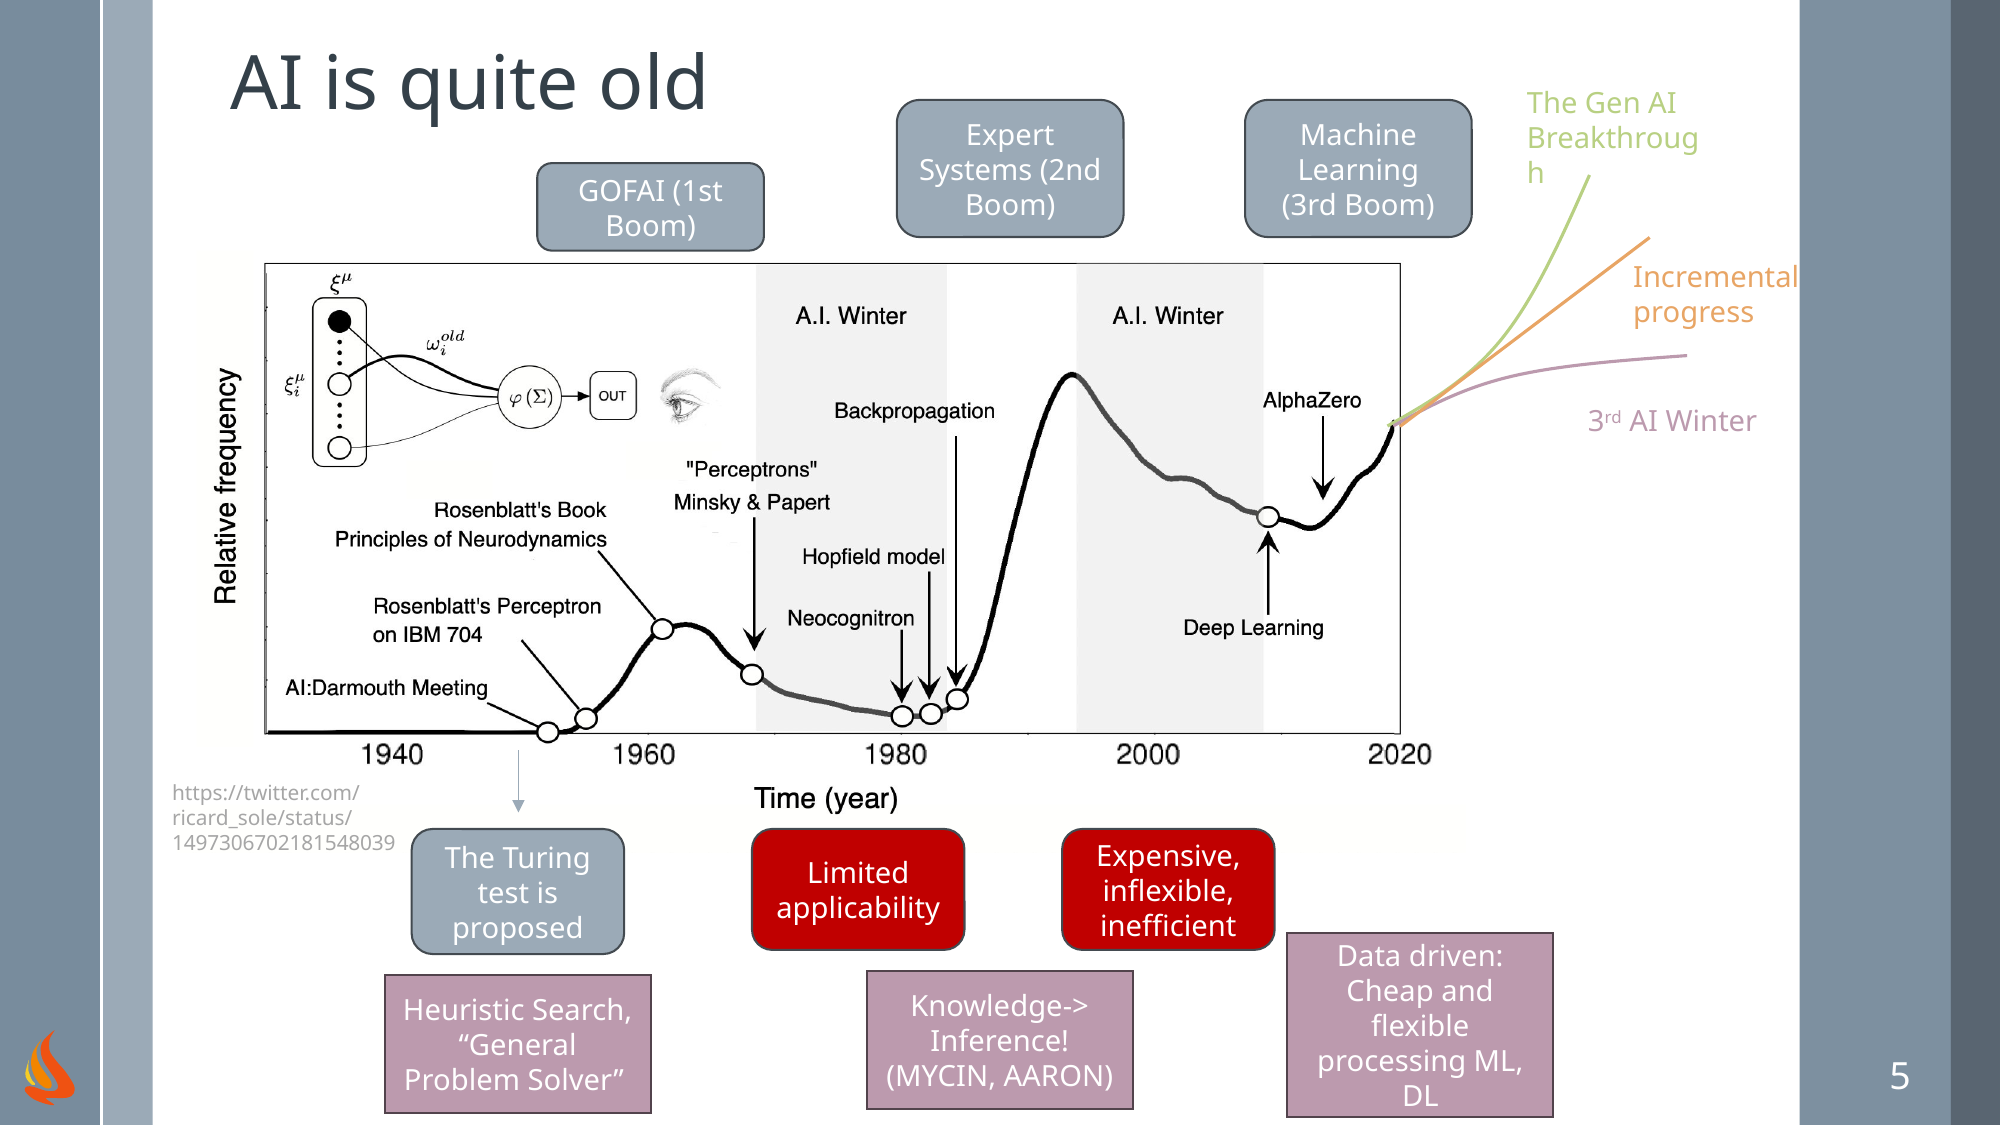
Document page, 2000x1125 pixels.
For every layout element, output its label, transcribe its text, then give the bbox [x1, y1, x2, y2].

text_box 5 [1874, 1044, 1938, 1105]
text_box Data driven: Cheap and flexible processing ML, DL [1286, 932, 1554, 1118]
text_box GOFAI (1st Boom) [536, 162, 765, 212]
text_box Knowledge-> Inference! (MYCIN, AARON) [866, 970, 1134, 1110]
text_box Heuristic Search, “General Problem Solver” [384, 974, 652, 1114]
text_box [1399, 237, 1650, 427]
picture [177, 212, 1466, 853]
text_box The Turing test is proposed [410, 853, 626, 956]
text_box Limited applicability [750, 853, 966, 951]
text_box Expert Systems (2nd Boom) [895, 98, 1125, 212]
text_box https://twitter.com/ricard_sole/status/1497306702181548039 [157, 772, 418, 862]
text_box Expensive, inflexible, inefficient [1061, 853, 1276, 951]
text_box [1539, 197, 1582, 237]
text_box Incremental progress [1650, 250, 1832, 336]
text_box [24, 1030, 75, 1106]
text_box [1650, 354, 1688, 365]
text_box The Gen AI Breakthrough [1512, 76, 1725, 197]
text_box Machine Learning (3rd Boom) [1244, 98, 1473, 231]
text_box 3rd AI Winter [1573, 395, 1786, 445]
text_box AI is quite old [0, 37, 1154, 163]
